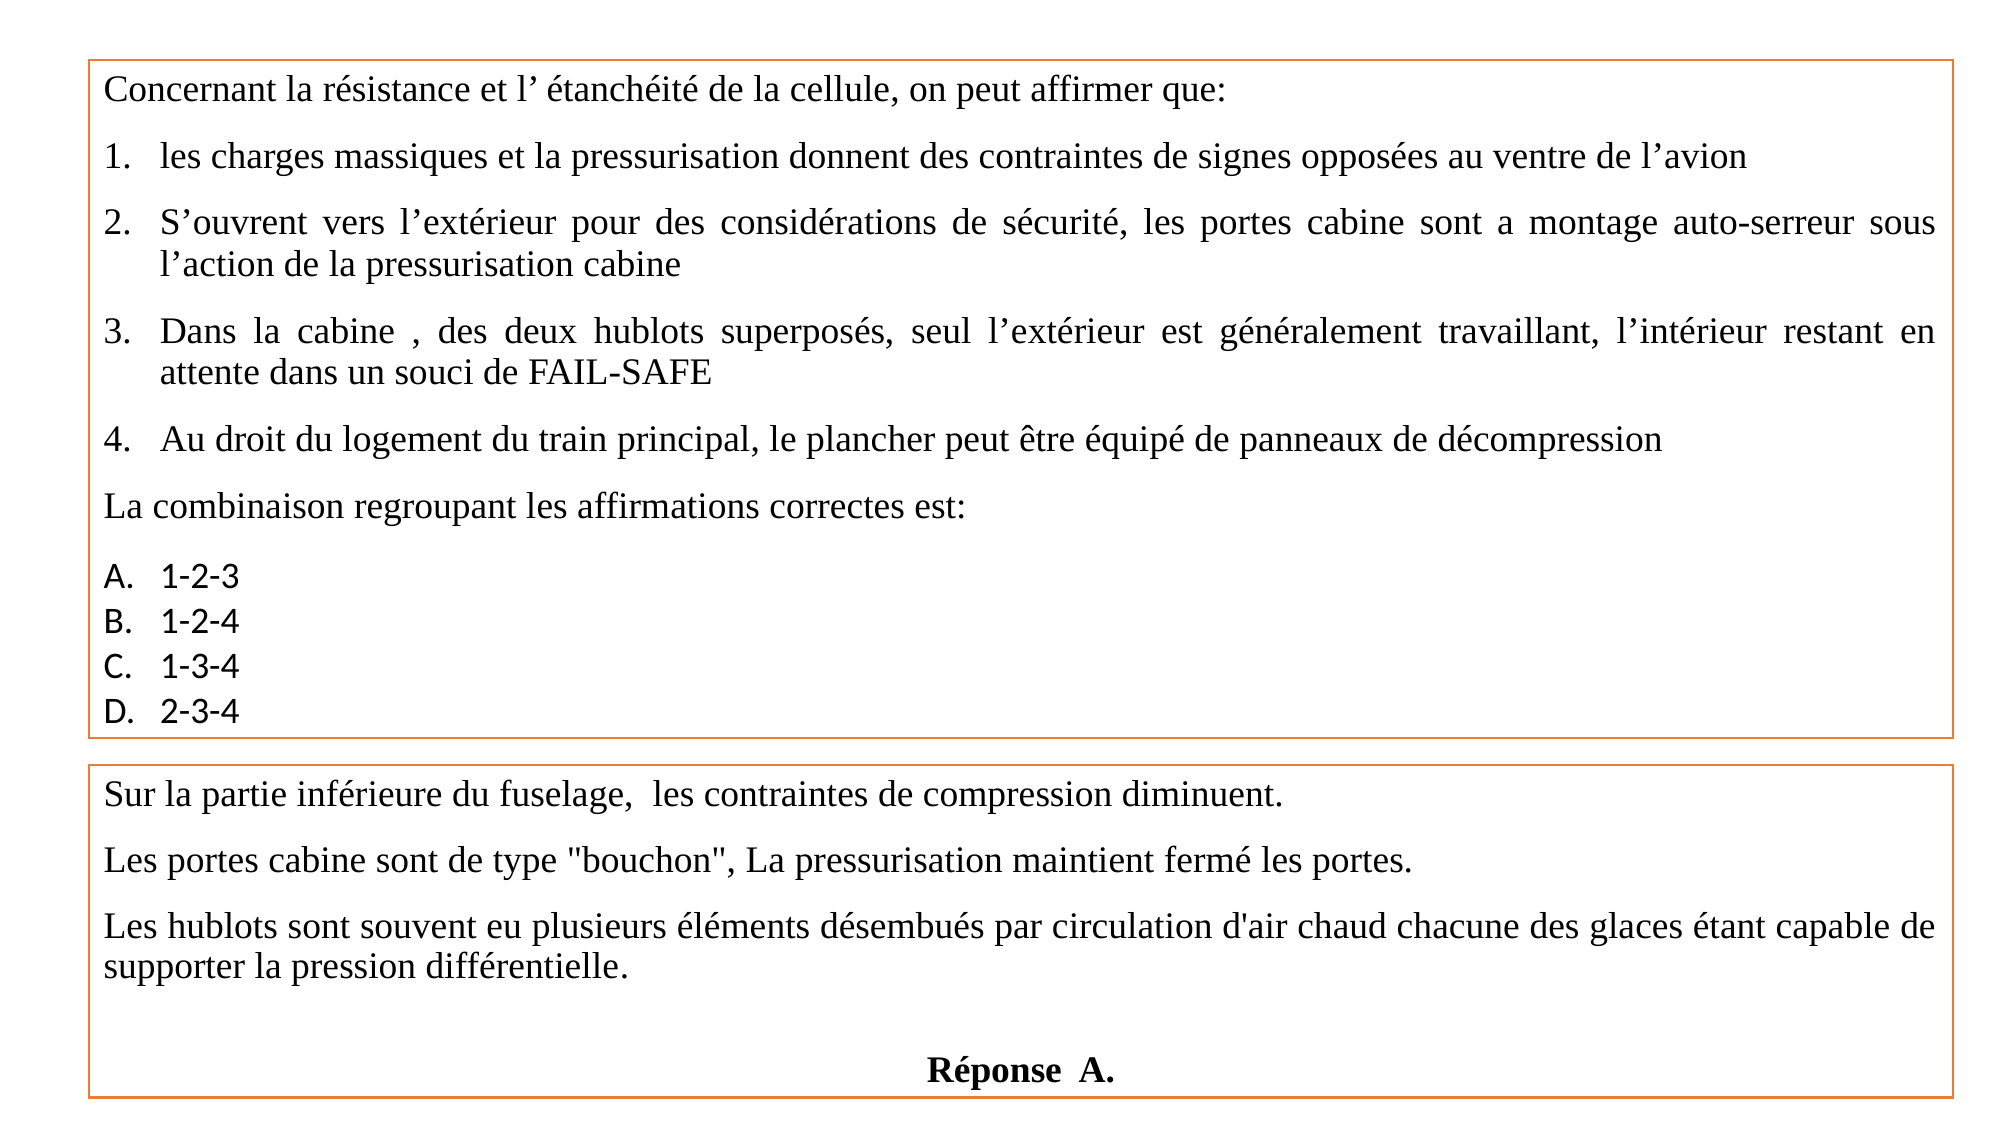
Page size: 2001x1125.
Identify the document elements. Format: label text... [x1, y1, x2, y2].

text_box Sur la partie inférieure du fuselage, les contraintes de compression diminuent. Les portes cabine sont de type "bouchon", La pressurisation maintient fermé les portes. Les hublots sont souvent eu plusieurs éléments désembués par circulation d'air chaud chacune des glaces étant capable de supporter la pression différentielle. Réponse A. [88, 764, 1954, 1099]
text_box Concernant la résistance et l’ étanchéité de la cellule, on peut affirmer que: les charges massiques et la pressurisation donnent des contraintes de signes opposées au ventre de l’avion S’ouvrent vers l’extérieur pour des considérations de sécurité, les portes cabine sont a montage auto-serreur sous l’action de la pressurisation cabine Dans la cabine , des deux hublots superposés, seul l’extérieur est généralement travaillant, l’intérieur restant en attente dans un souci de FAIL-SAFE Au droit du logement du train principal, le plancher peut être équipé de panneaux de décompression La combinaison regroupant les affirmations correctes est: 1-2-3 1-2-4 1-3-4 2-3-4 [88, 59, 1954, 739]
